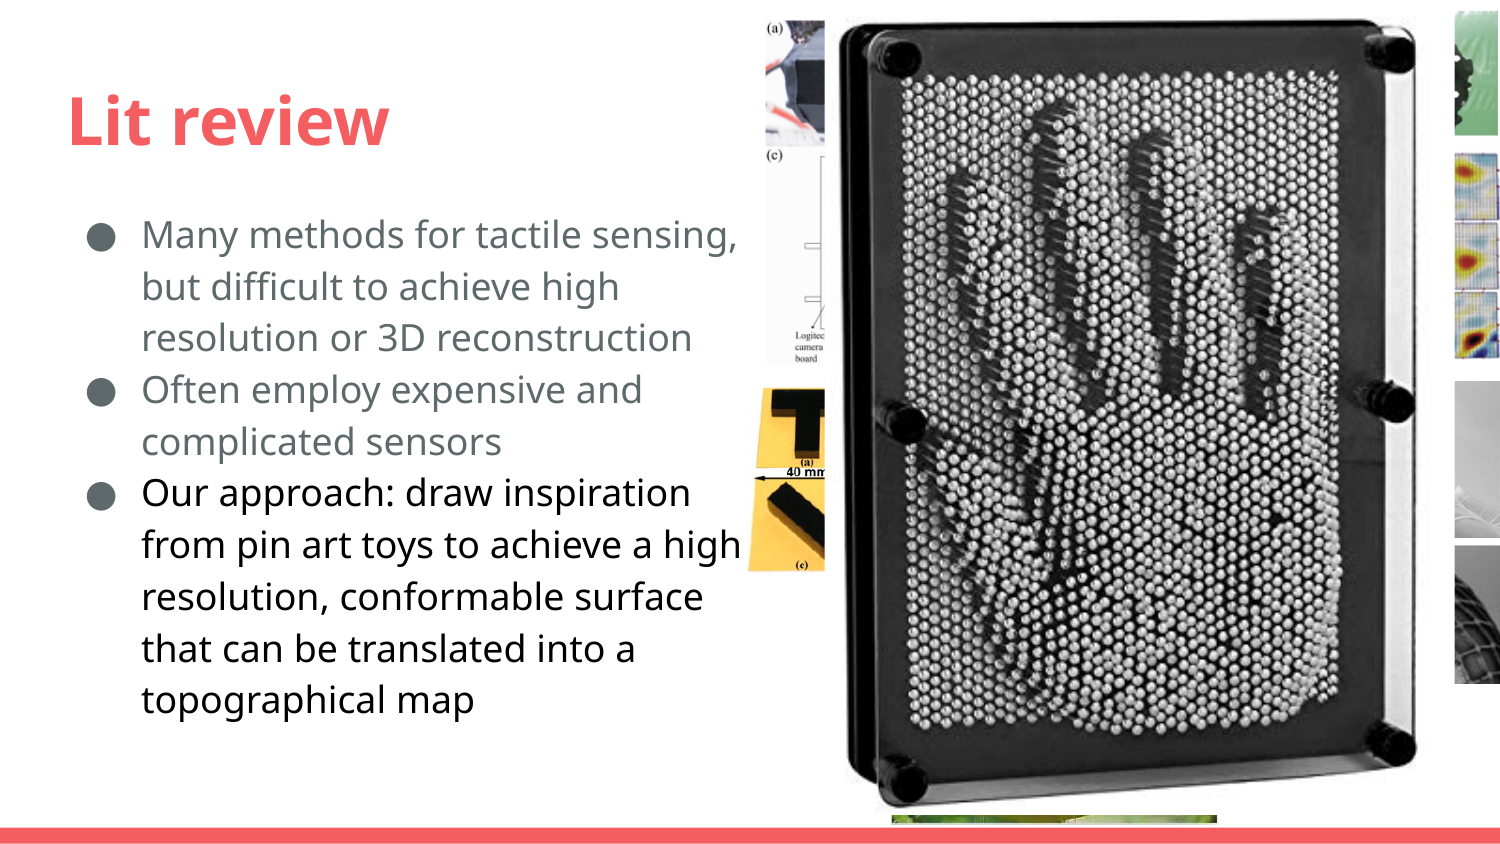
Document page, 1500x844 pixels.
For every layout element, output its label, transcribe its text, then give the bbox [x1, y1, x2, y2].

picture [747, 3, 1500, 828]
list Many methods for tactile sensing, but difficult to achieve high resolution or 3D reconstruction Often employ expensive and complicated sensors Our approach: draw inspiration from pin art toys to achieve a high resolution, conformable surface that can be translated into a topographical map [51, 189, 788, 750]
title Lit review [51, 64, 754, 167]
